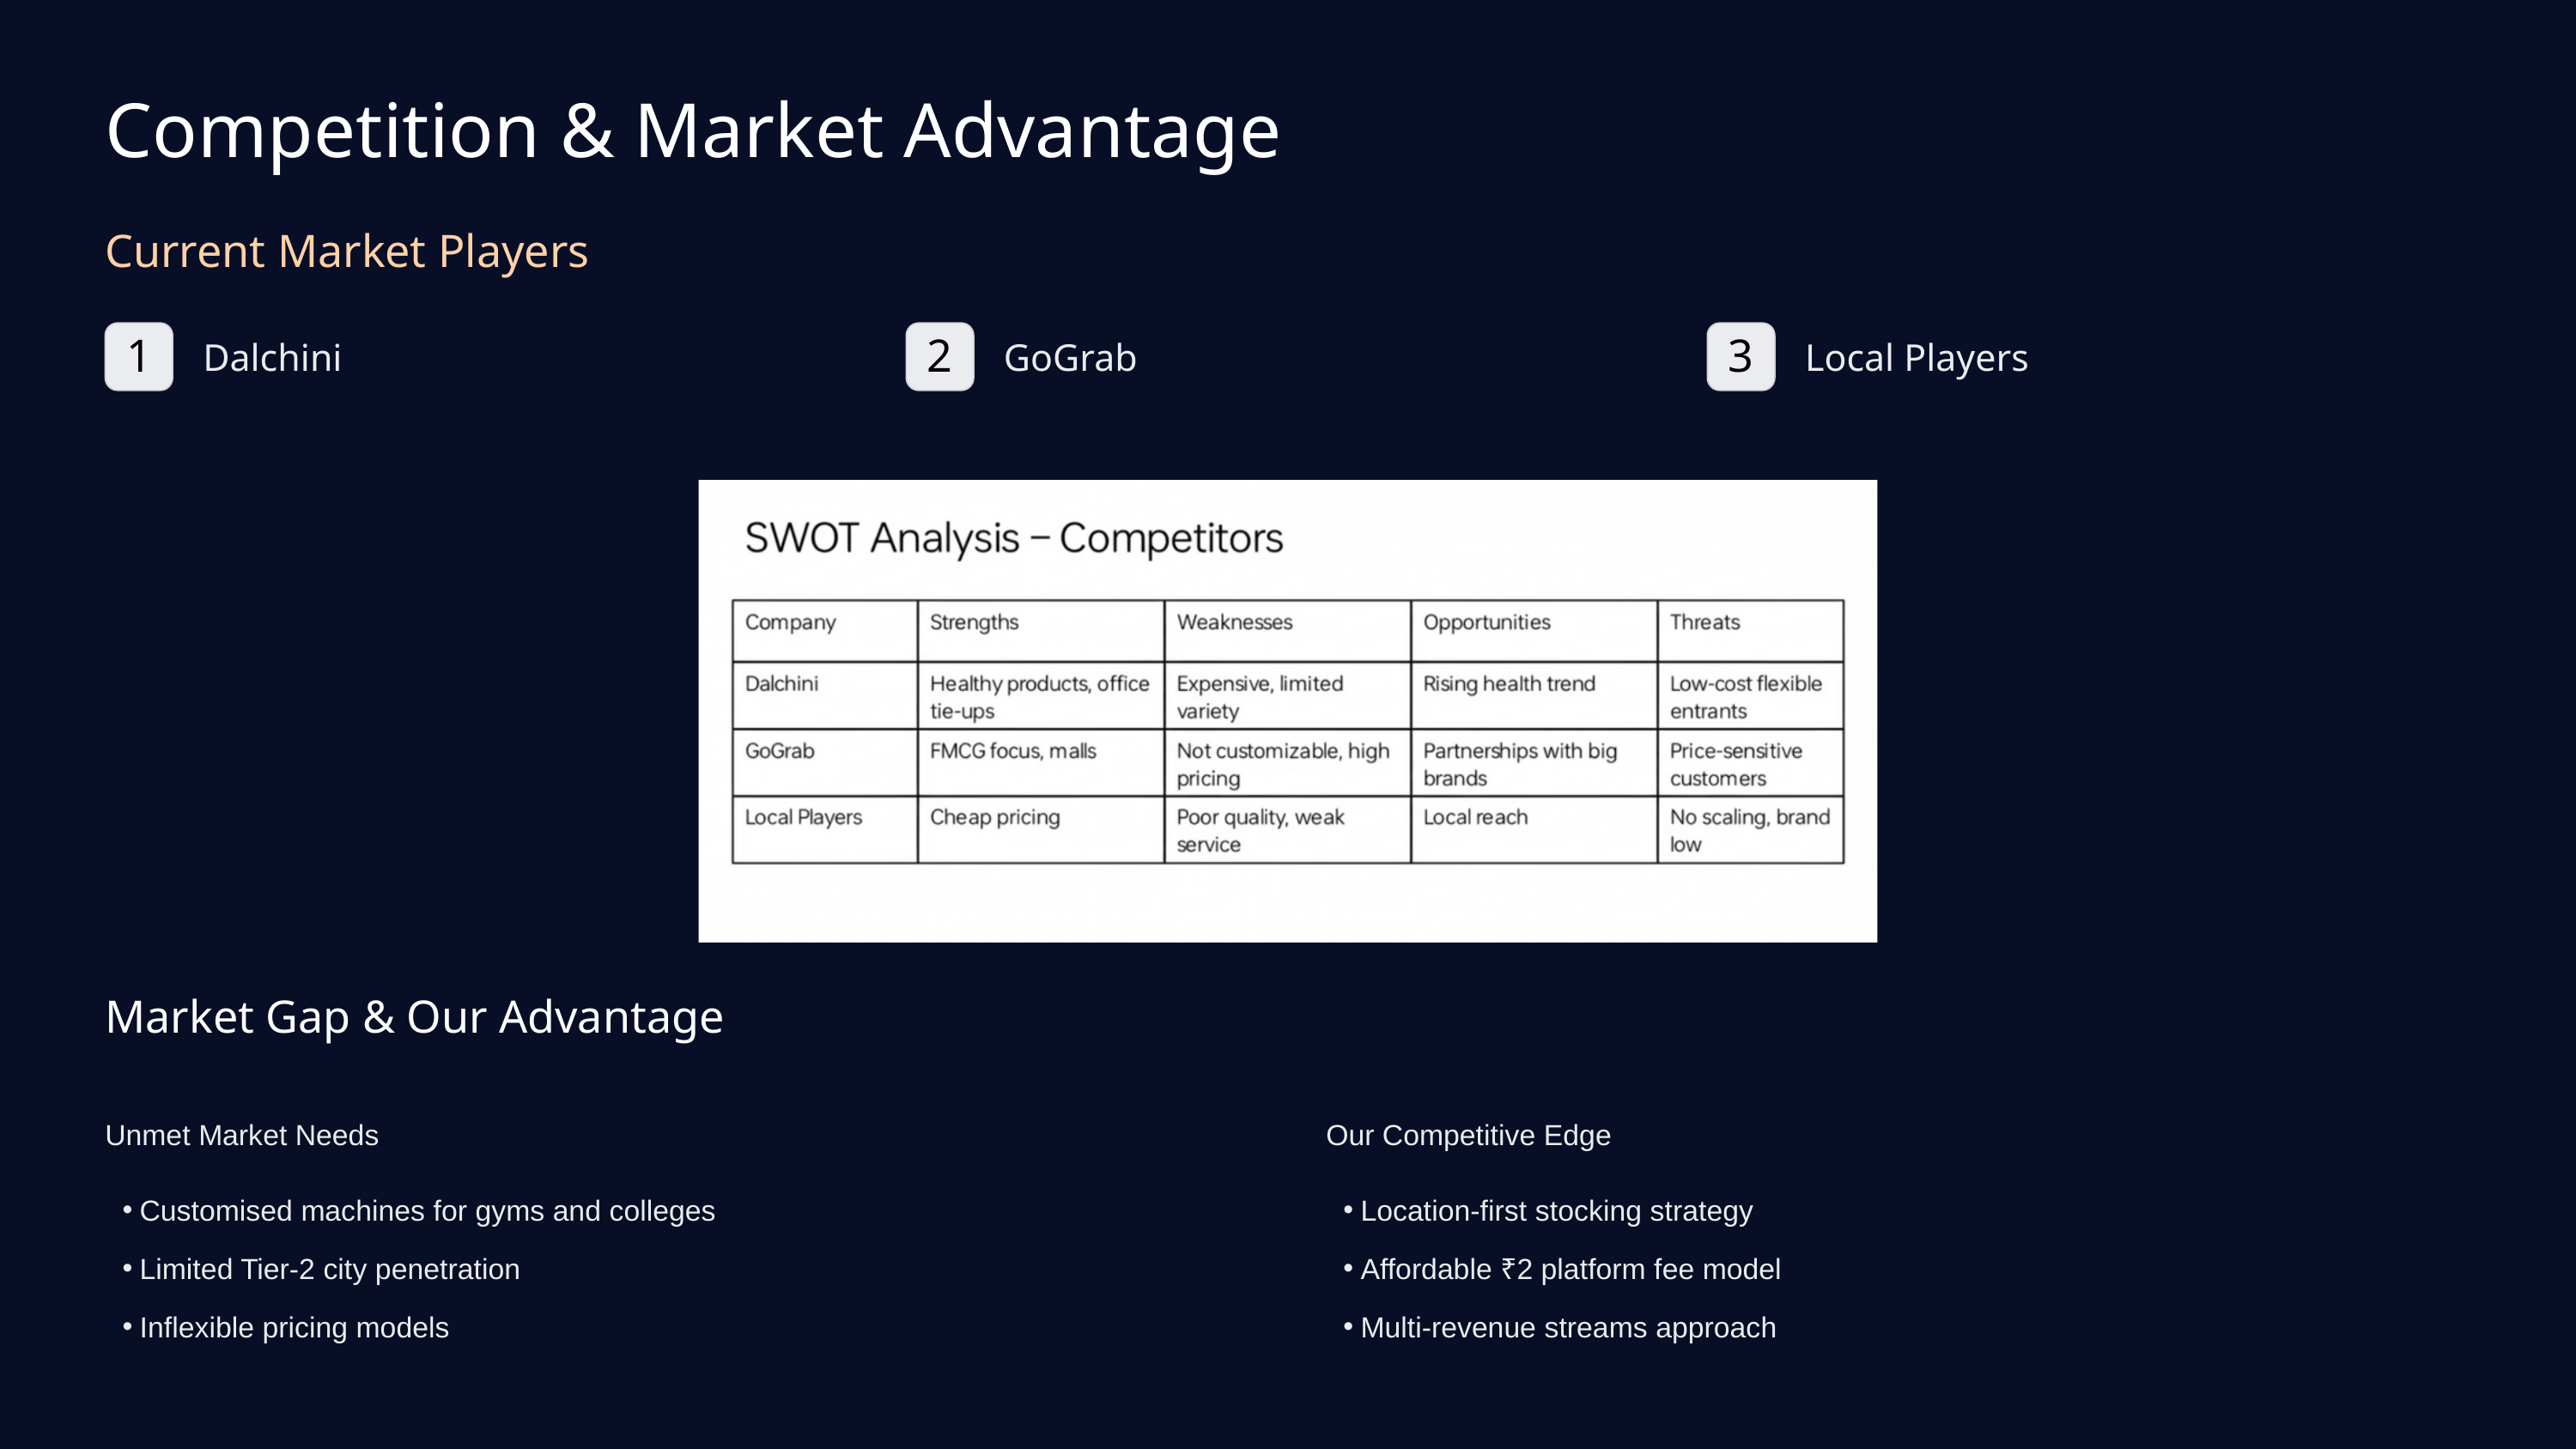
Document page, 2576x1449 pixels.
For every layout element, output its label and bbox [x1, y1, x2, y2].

text_box [104, 322, 174, 391]
text_box [905, 322, 975, 391]
text_box [698, 479, 1878, 943]
text_box [1706, 322, 1777, 391]
text_box [0, 0, 2576, 1449]
